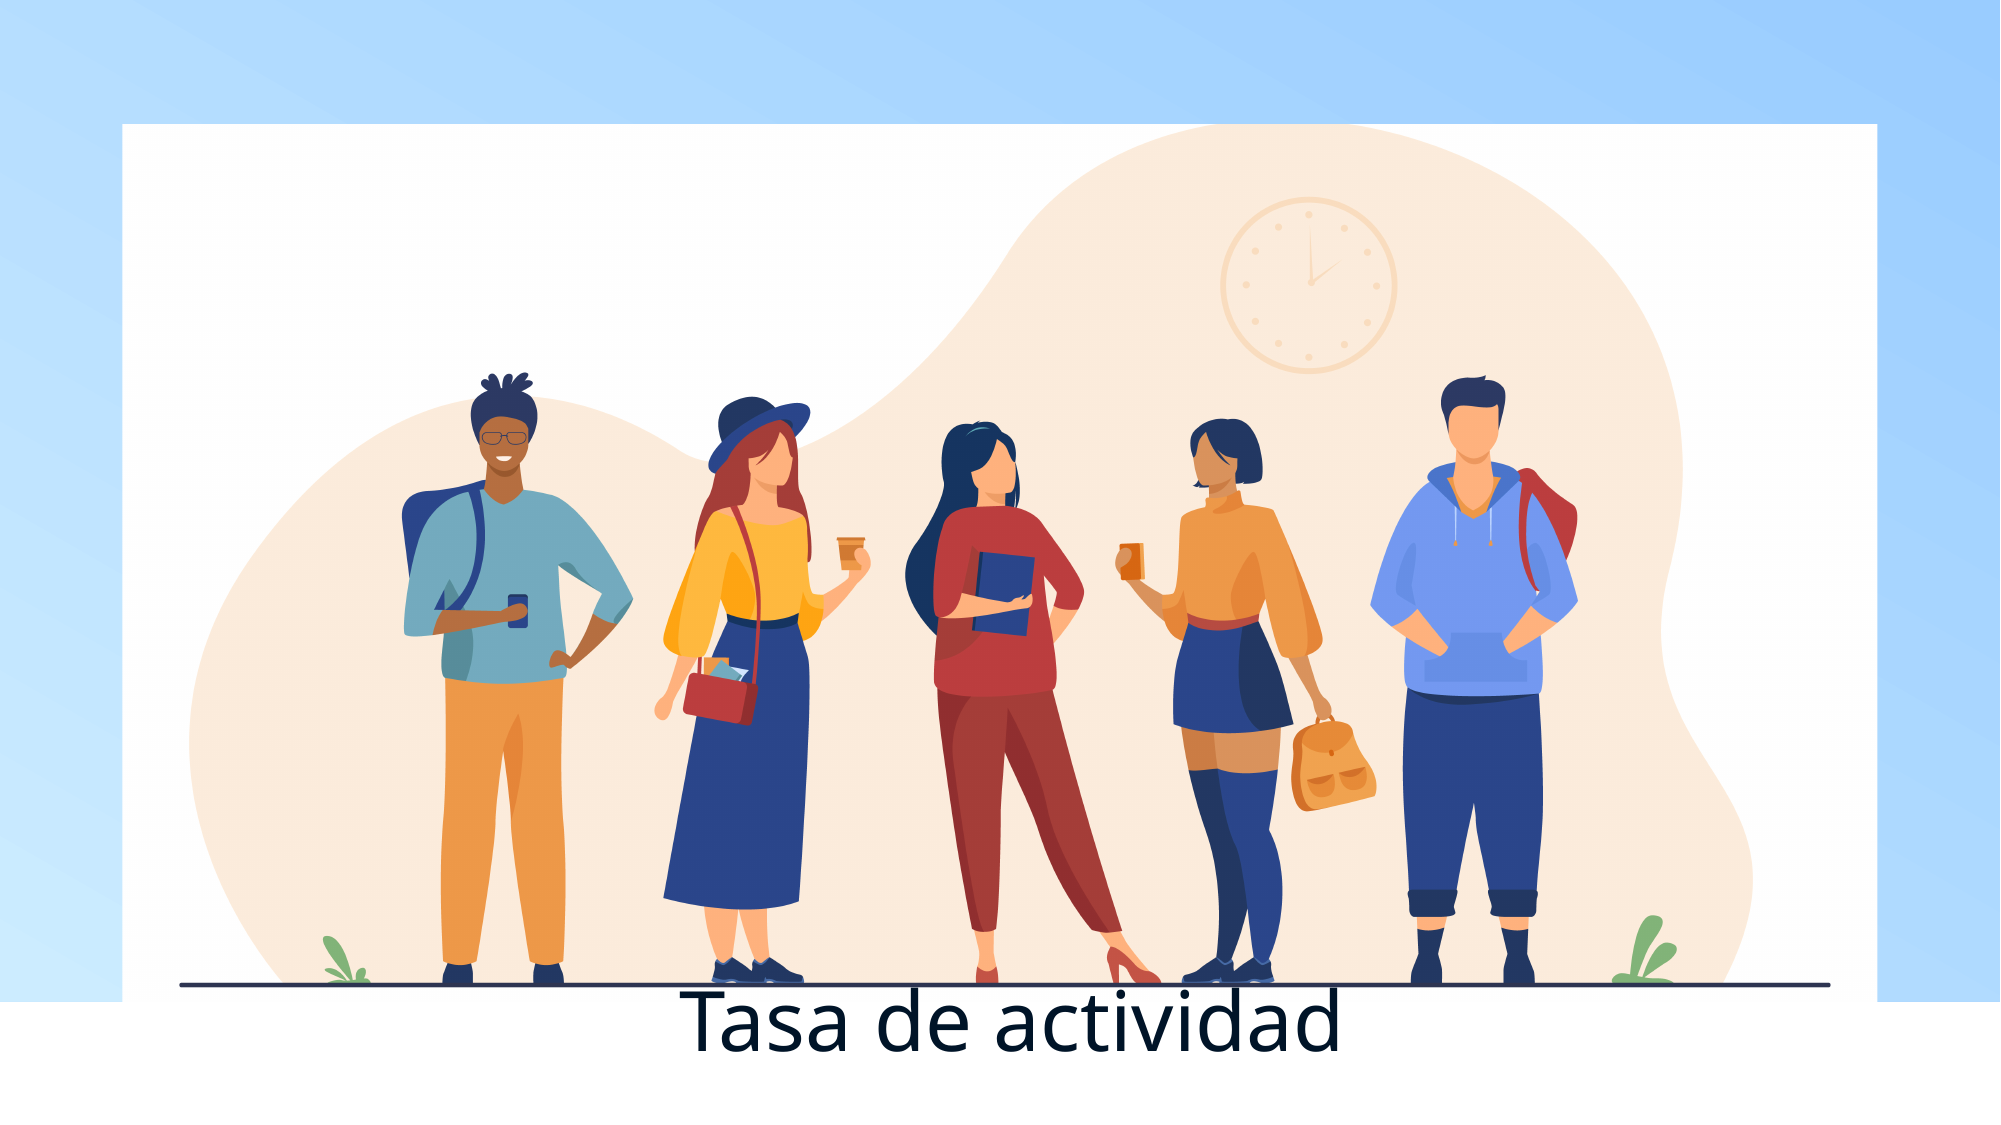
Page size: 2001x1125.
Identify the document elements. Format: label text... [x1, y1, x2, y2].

picture [122, 124, 1878, 1002]
title Tasa de actividad [146, 1002, 1878, 1077]
